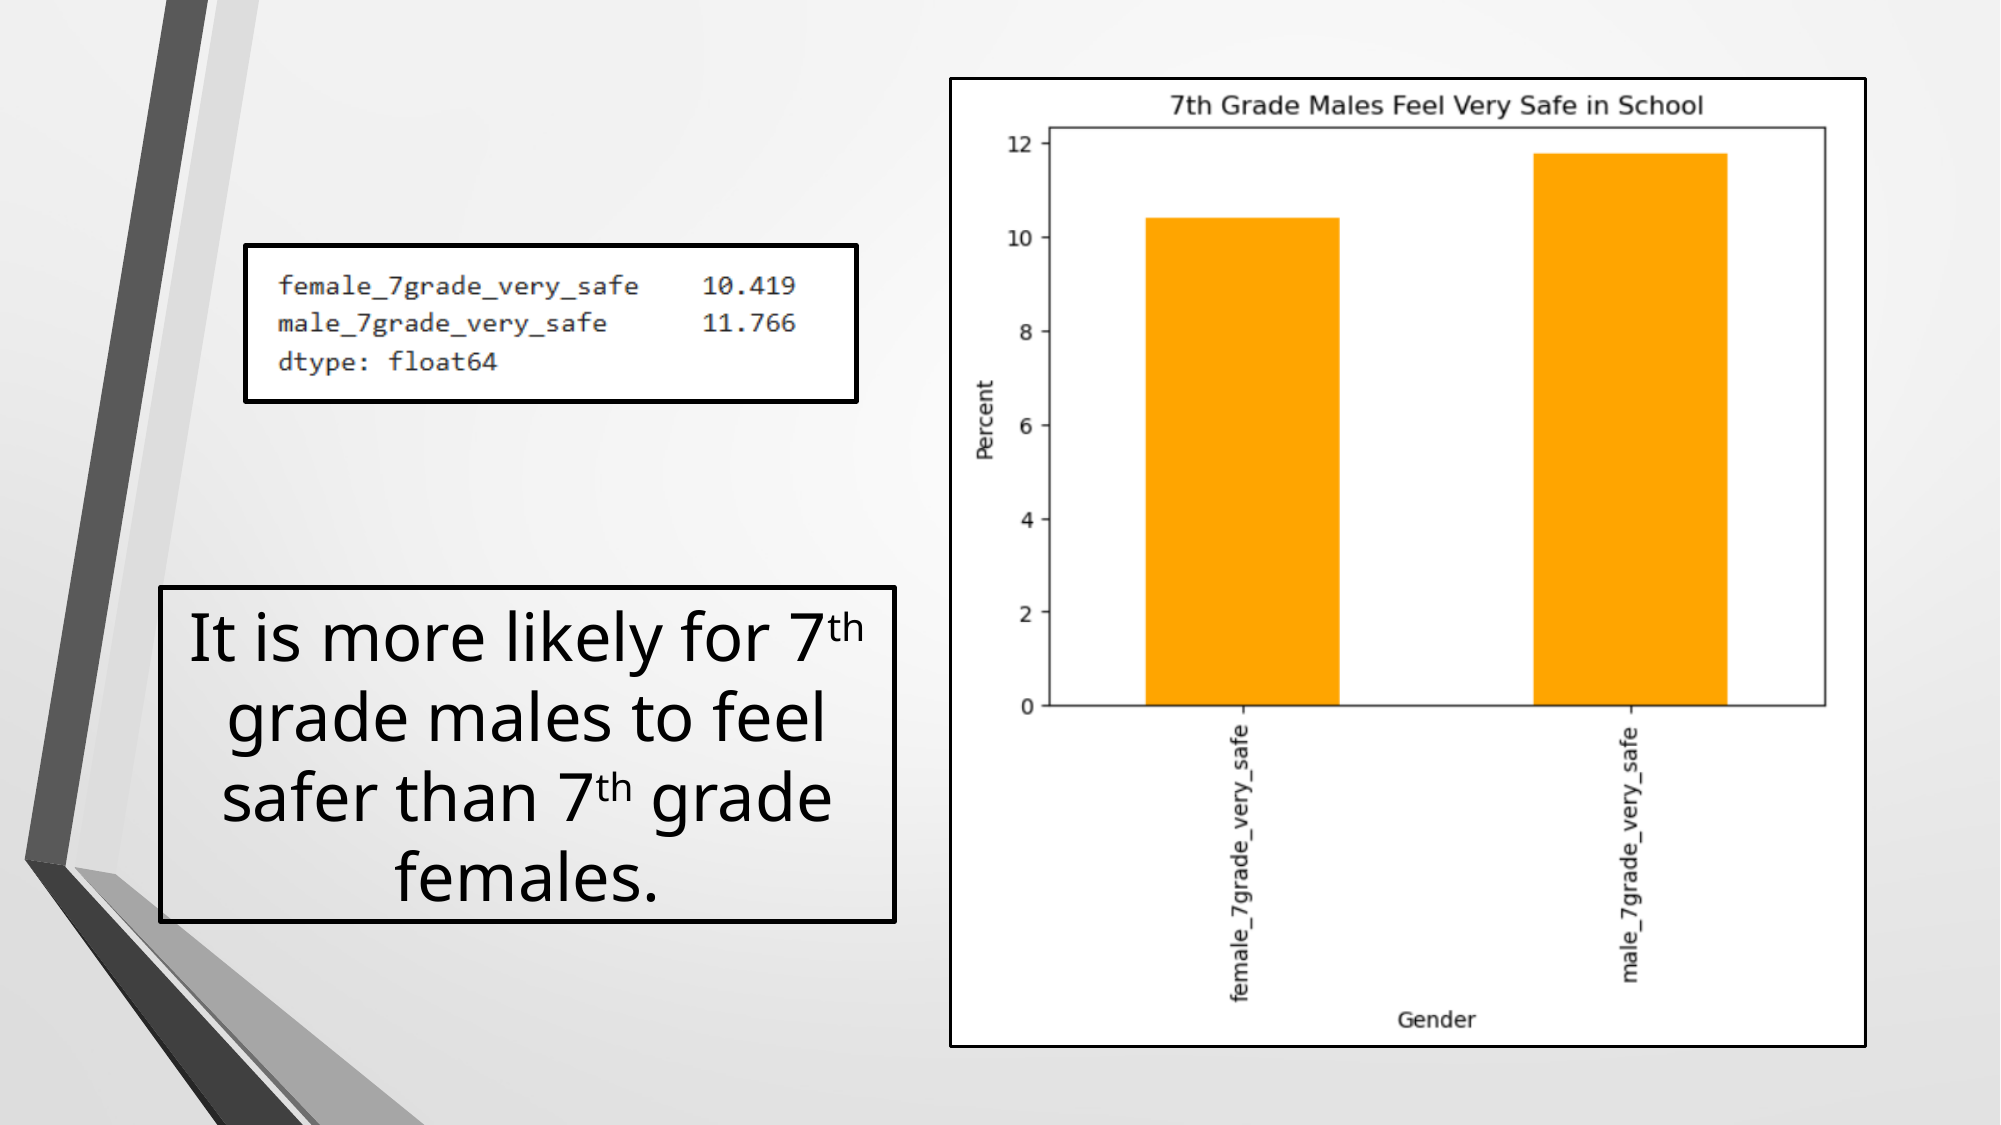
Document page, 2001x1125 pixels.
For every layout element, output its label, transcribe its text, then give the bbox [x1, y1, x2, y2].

text_box It is more likely for 7th grade males to feel safer than 7th grade females. [160, 587, 895, 922]
picture [951, 80, 1864, 1045]
picture [247, 247, 855, 400]
